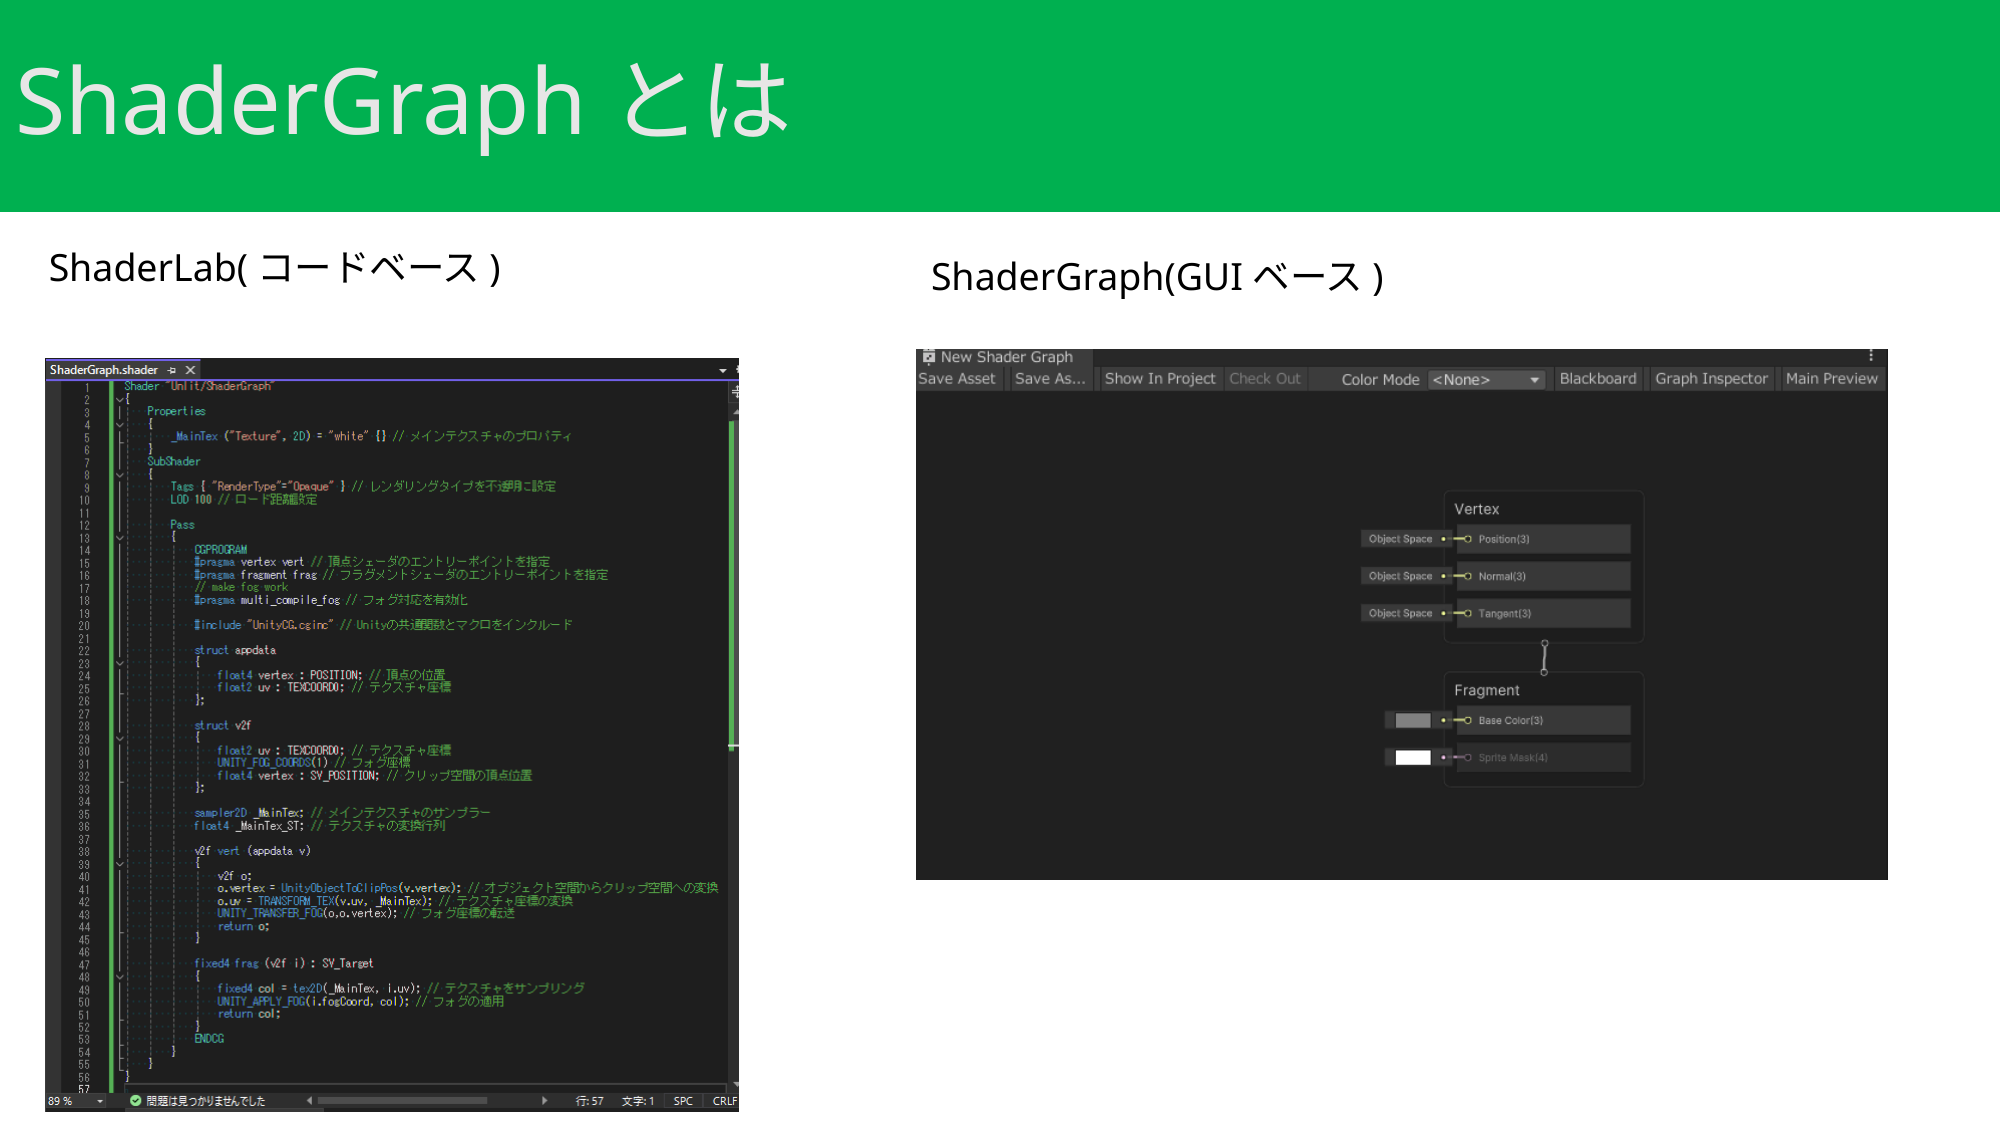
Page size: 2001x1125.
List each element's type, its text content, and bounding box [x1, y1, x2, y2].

text_box ShaderLab(コードベース) [33, 236, 534, 297]
picture [45, 358, 739, 1112]
title ShaderGraphとは [0, 0, 2000, 212]
text_box ShaderGraph(GUIベース) [916, 245, 1483, 305]
picture [916, 349, 1888, 880]
